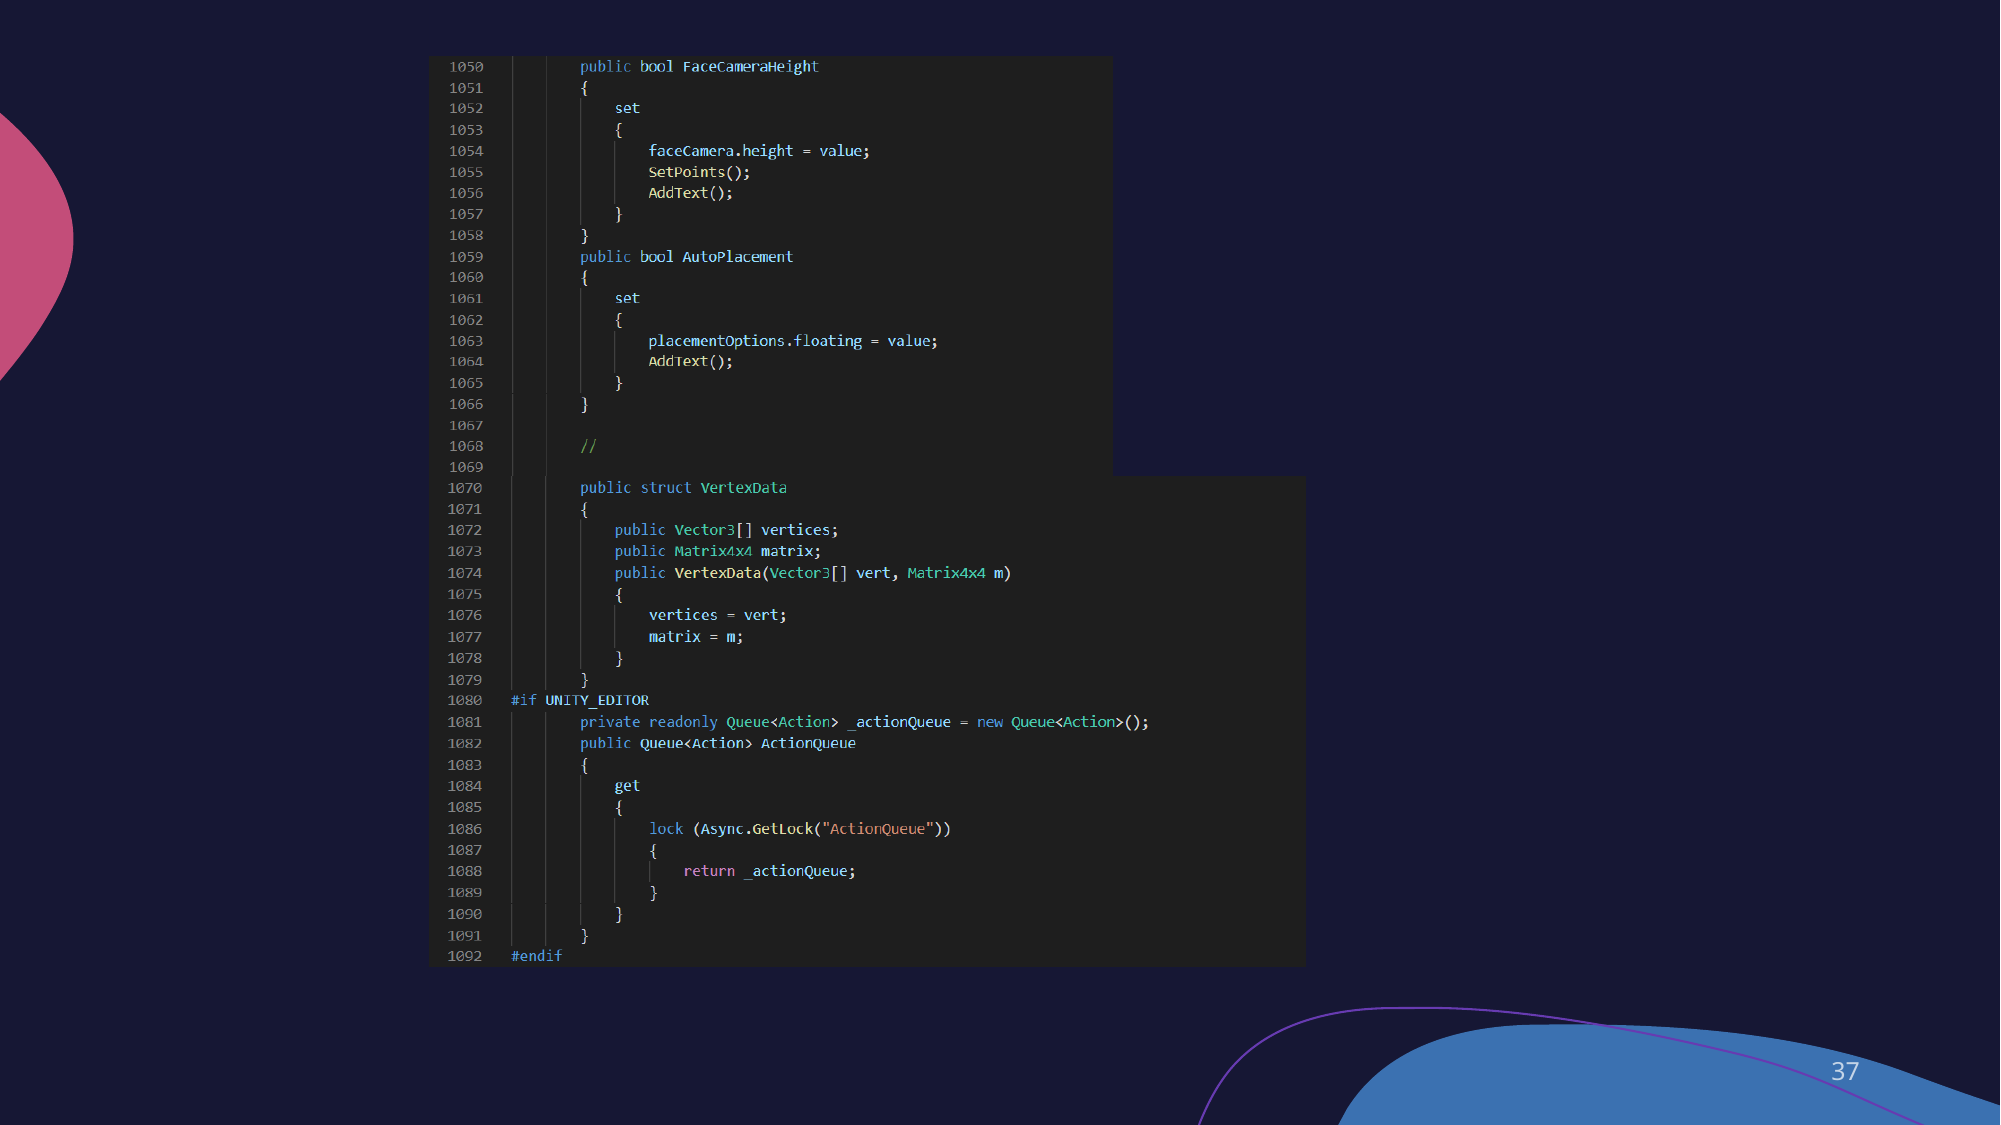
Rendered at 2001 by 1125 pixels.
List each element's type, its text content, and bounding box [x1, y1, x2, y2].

picture [429, 56, 1306, 967]
slide_number 37 [1625, 1042, 1875, 1103]
